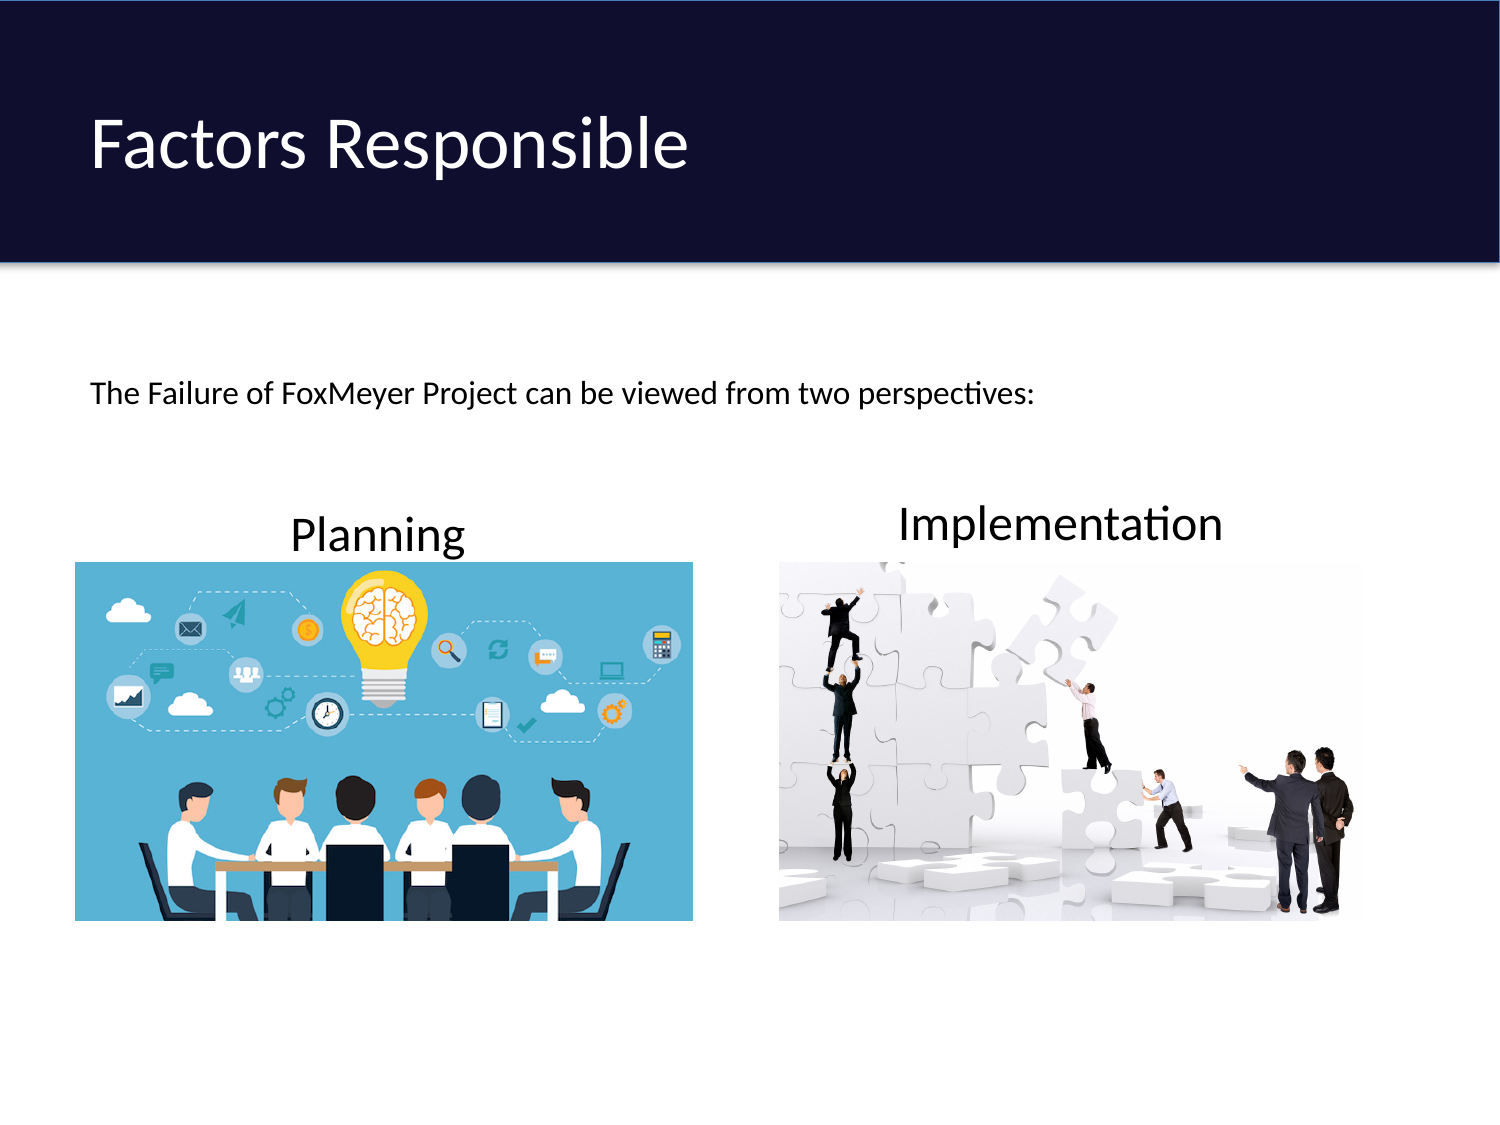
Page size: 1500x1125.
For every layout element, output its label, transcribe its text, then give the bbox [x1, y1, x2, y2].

list The Failure of FoxMeyer Project can be viewed from two perspectives: [75, 363, 1414, 467]
picture [74, 561, 693, 921]
text_box Planning [207, 494, 549, 560]
text_box Implementation [880, 482, 1242, 558]
title Factors Responsible [75, 45, 1425, 233]
picture [779, 561, 1362, 921]
